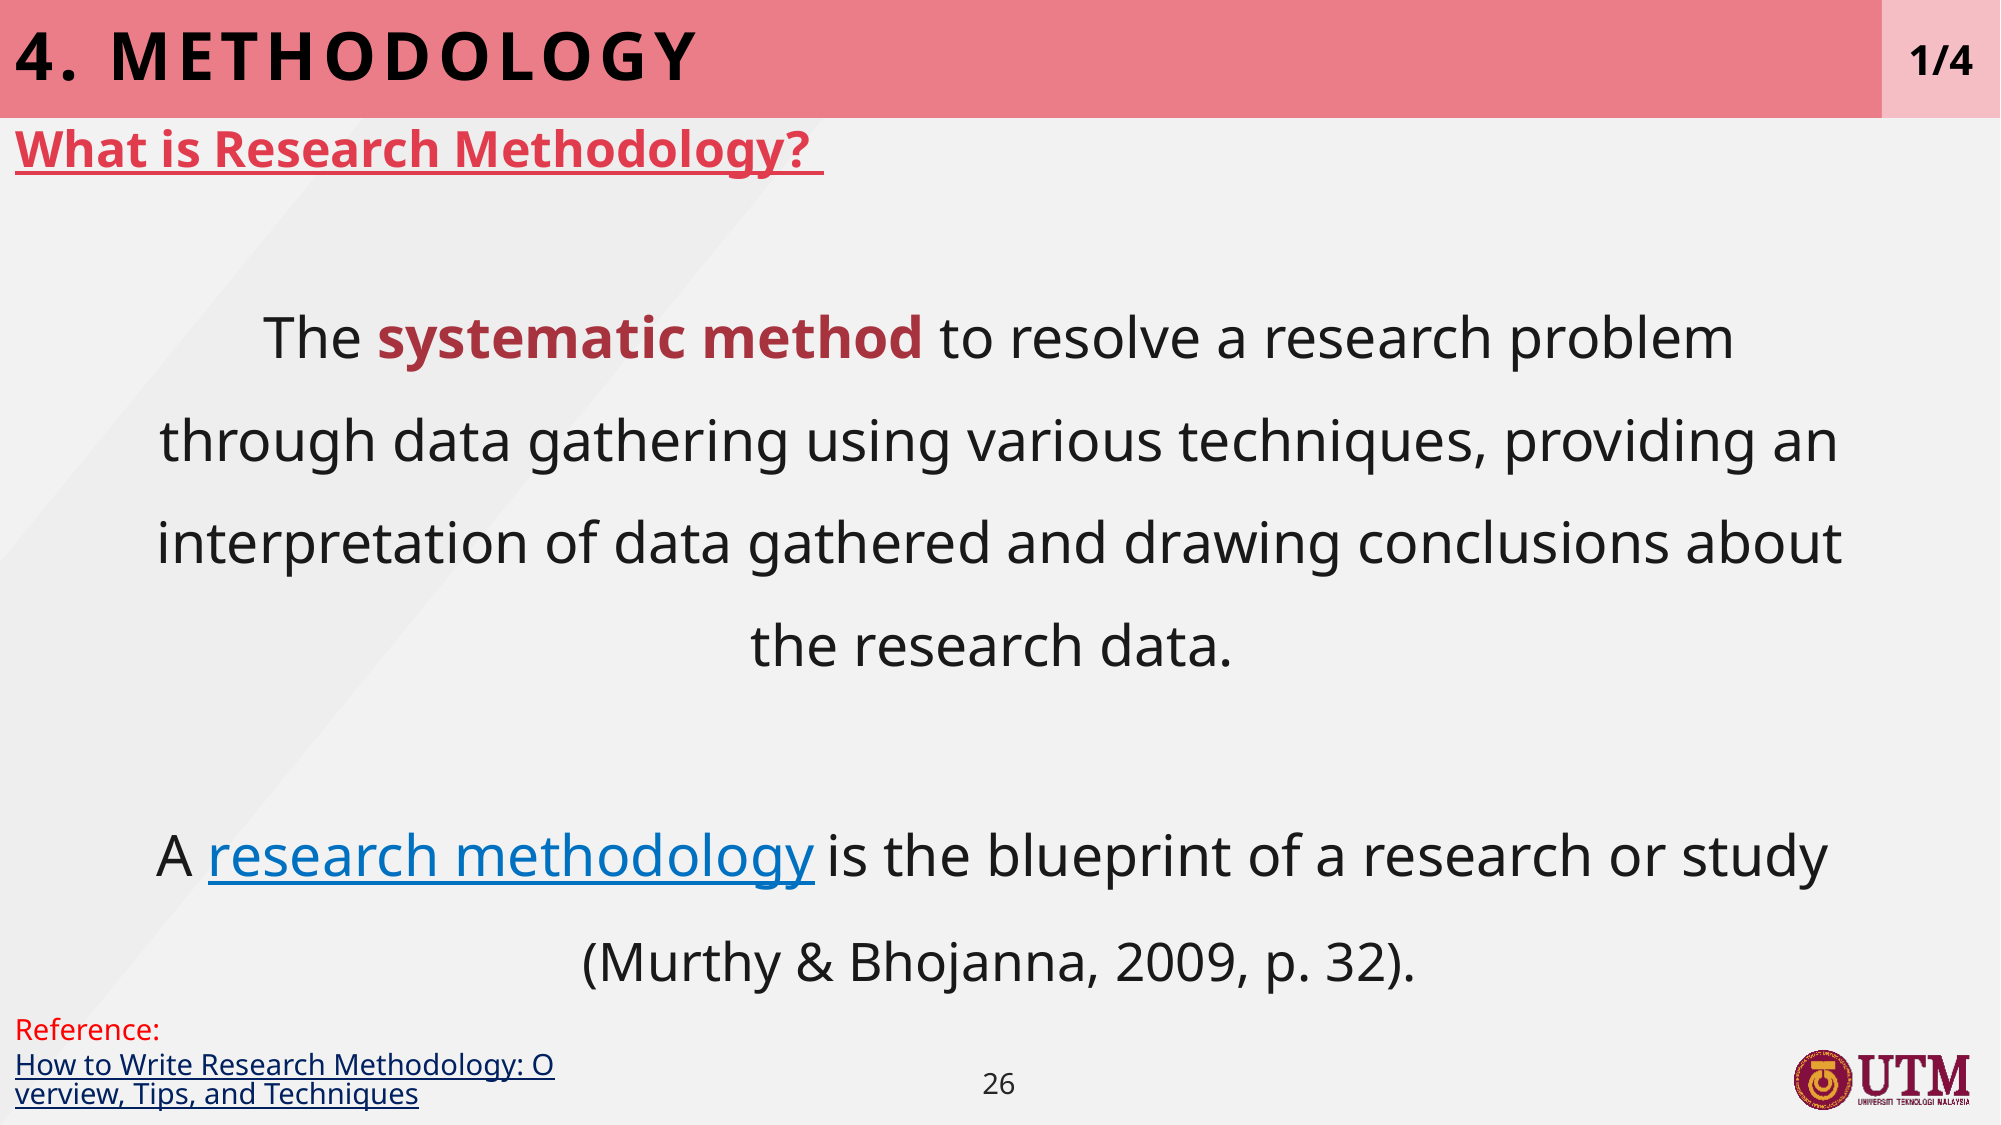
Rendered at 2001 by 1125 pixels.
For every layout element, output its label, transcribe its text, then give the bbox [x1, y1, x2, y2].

text_box 4. METHODOLOGY [0, 0, 1881, 118]
text_box 1/4 [1881, 0, 2000, 118]
slide_number 26 [774, 1055, 1225, 1116]
title What is Research Methodology? [0, 116, 1863, 203]
text_box The systematic method to resolve a research problem through data gathering using various techniques, providing an interpretation of data gathered and drawing conclusions about the research data. A research methodology is the blueprint of a research or study (Murthy & Bhojanna, 2009, p. 32). [137, 259, 1863, 1034]
text_box Reference: How to Write Research Methodology: Overview, Tips, and Techniques [0, 1003, 572, 1094]
picture [1794, 1050, 1970, 1110]
